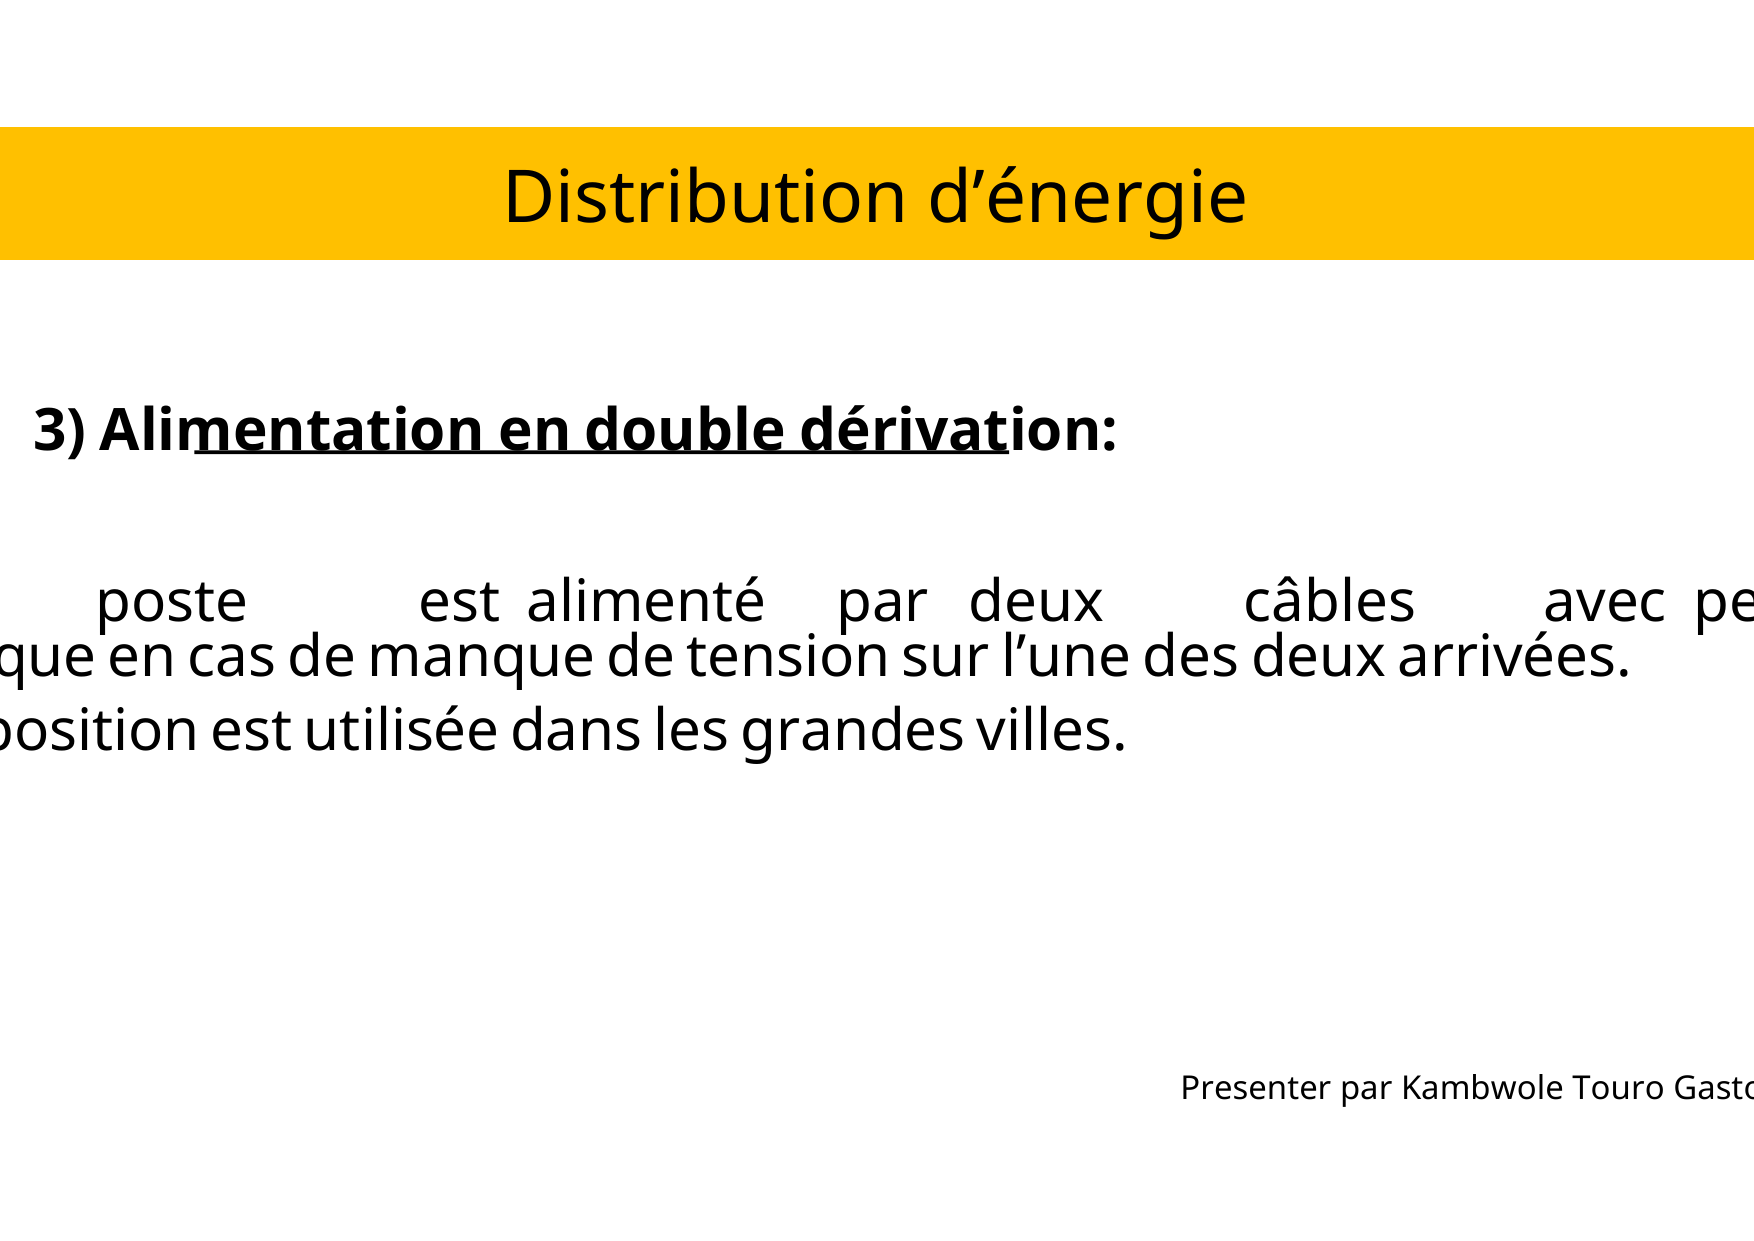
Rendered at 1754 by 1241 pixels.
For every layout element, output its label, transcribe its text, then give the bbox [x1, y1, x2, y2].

text_box [0, 126, 1754, 261]
text_box Distribution d’énergie [502, 149, 1268, 237]
text_box 3)Alimentationendoubledérivation: [33, 392, 1119, 463]
text_box Chaque poste est alimenté par deux câbles avec permutation automatiqueencasdemanquedetensionsurl’unedesdeuxarrivées. Cettedispositionestutiliséedanslesgrandesvilles. [0, 562, 1754, 762]
text_box [16, 762, 1723, 1114]
text_box Presenter par Kambwole Touro Gaston [1180, 1066, 1754, 1107]
text_box [16, 261, 1723, 562]
